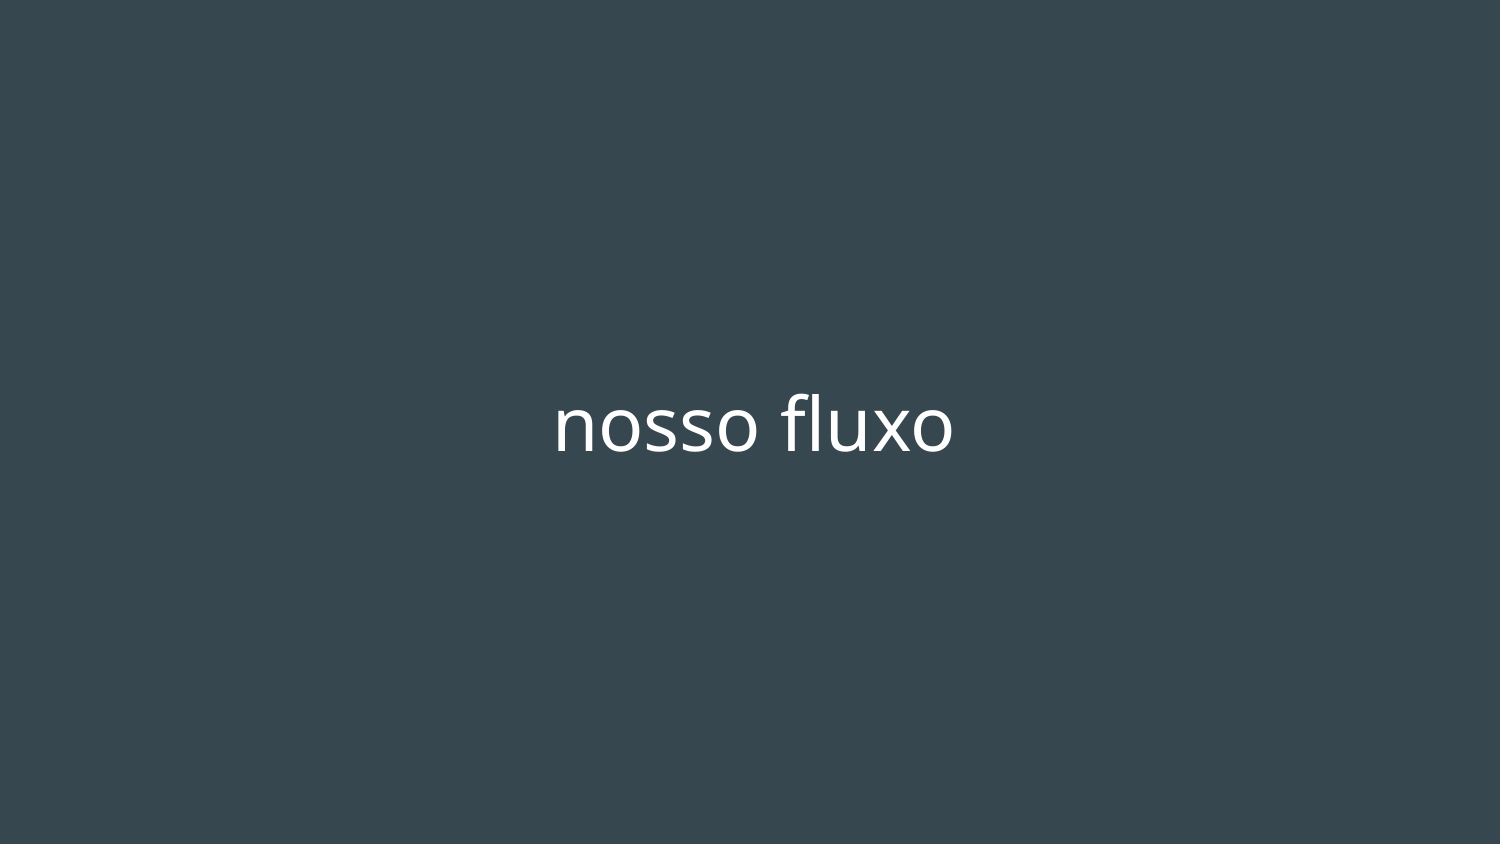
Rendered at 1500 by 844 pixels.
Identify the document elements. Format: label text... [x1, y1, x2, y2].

title nosso fluxo [110, 351, 1399, 493]
